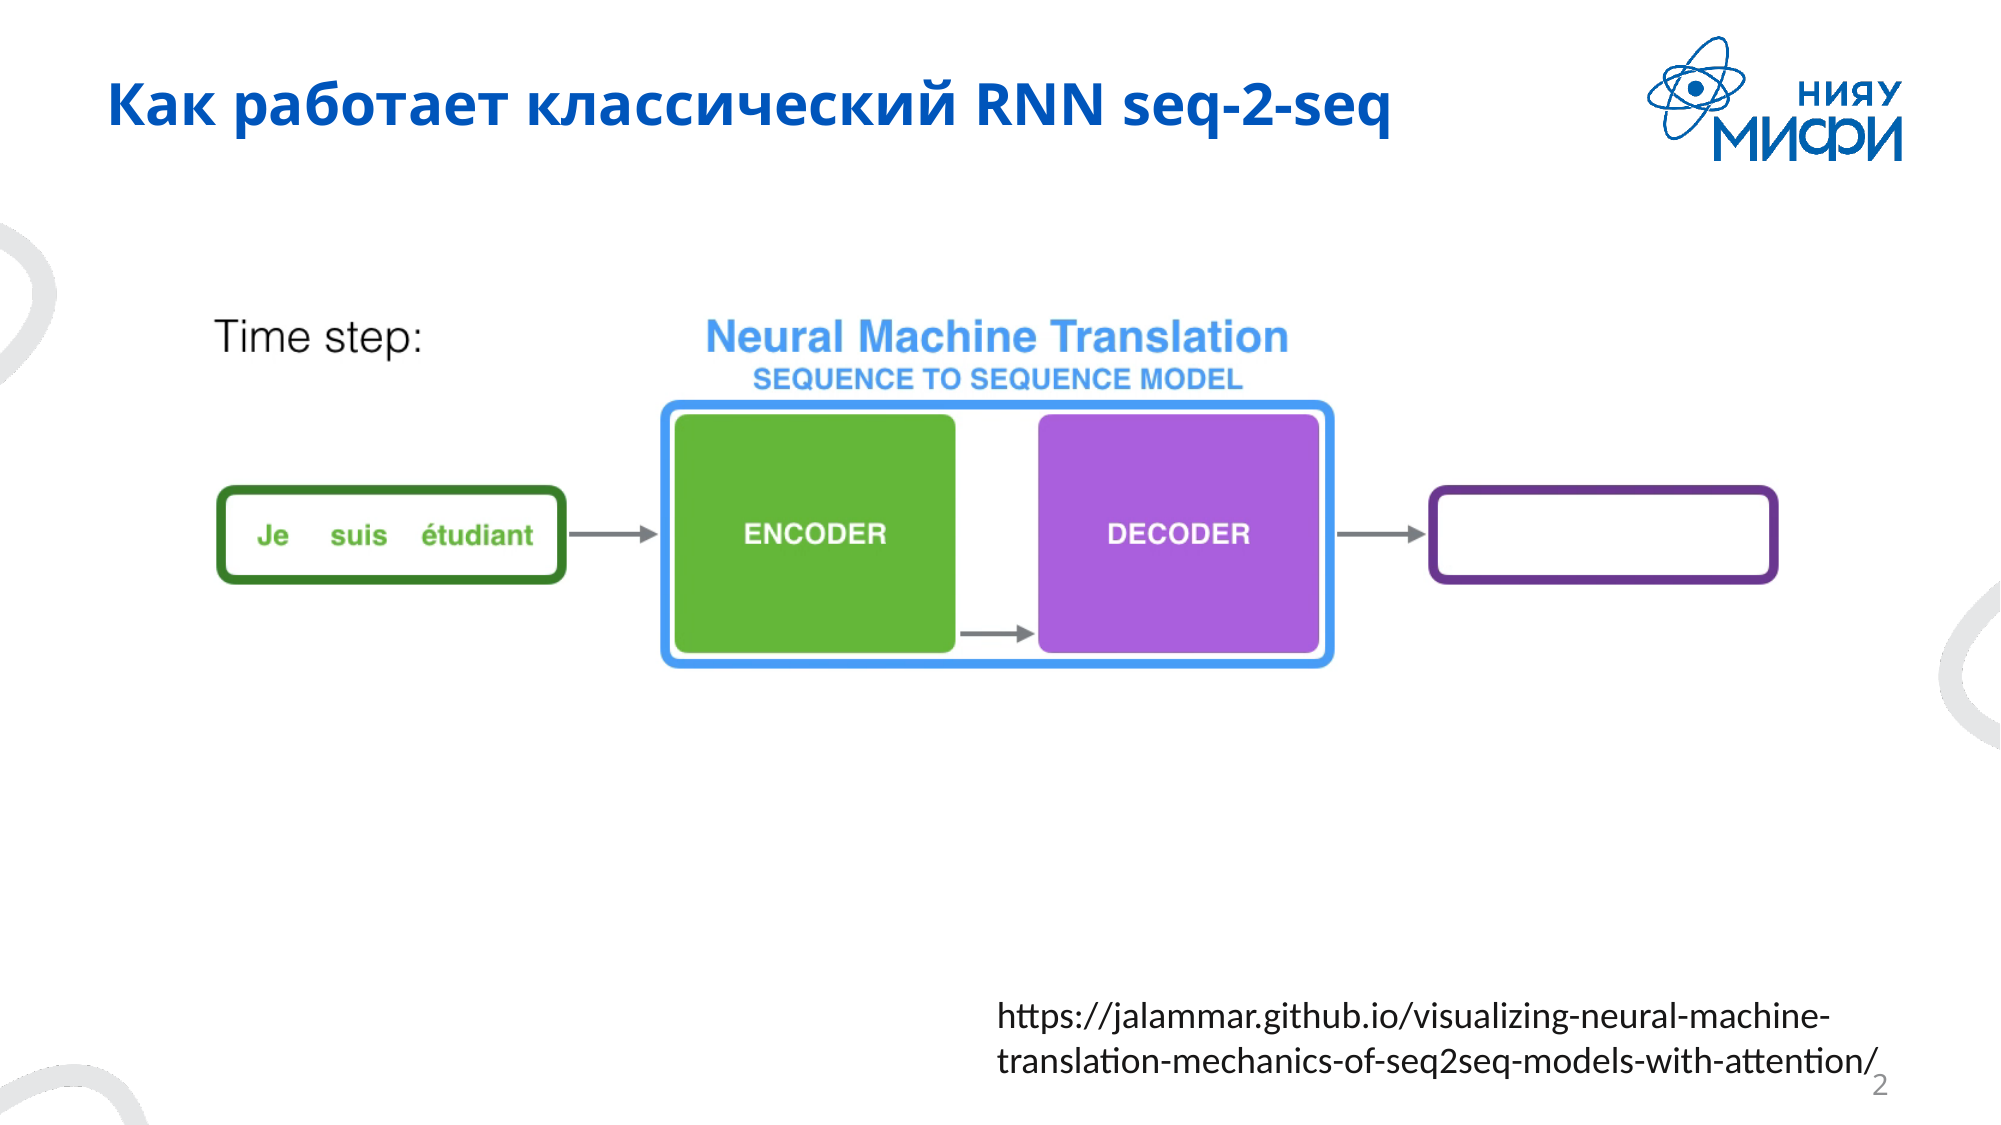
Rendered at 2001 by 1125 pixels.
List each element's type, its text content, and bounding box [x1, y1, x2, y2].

picture [0, 1032, 162, 1125]
picture [1637, 27, 1910, 173]
title Как работает классический RNN seq-2-seq [91, 58, 1601, 145]
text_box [117, 267, 1847, 1008]
picture [1919, 554, 2001, 767]
picture [0, 208, 122, 456]
text_box https://jalammar.github.io/visualizing-neural-machine-translation-mechanics-of-seq2seq-models-with-attention/ [982, 984, 1983, 1089]
